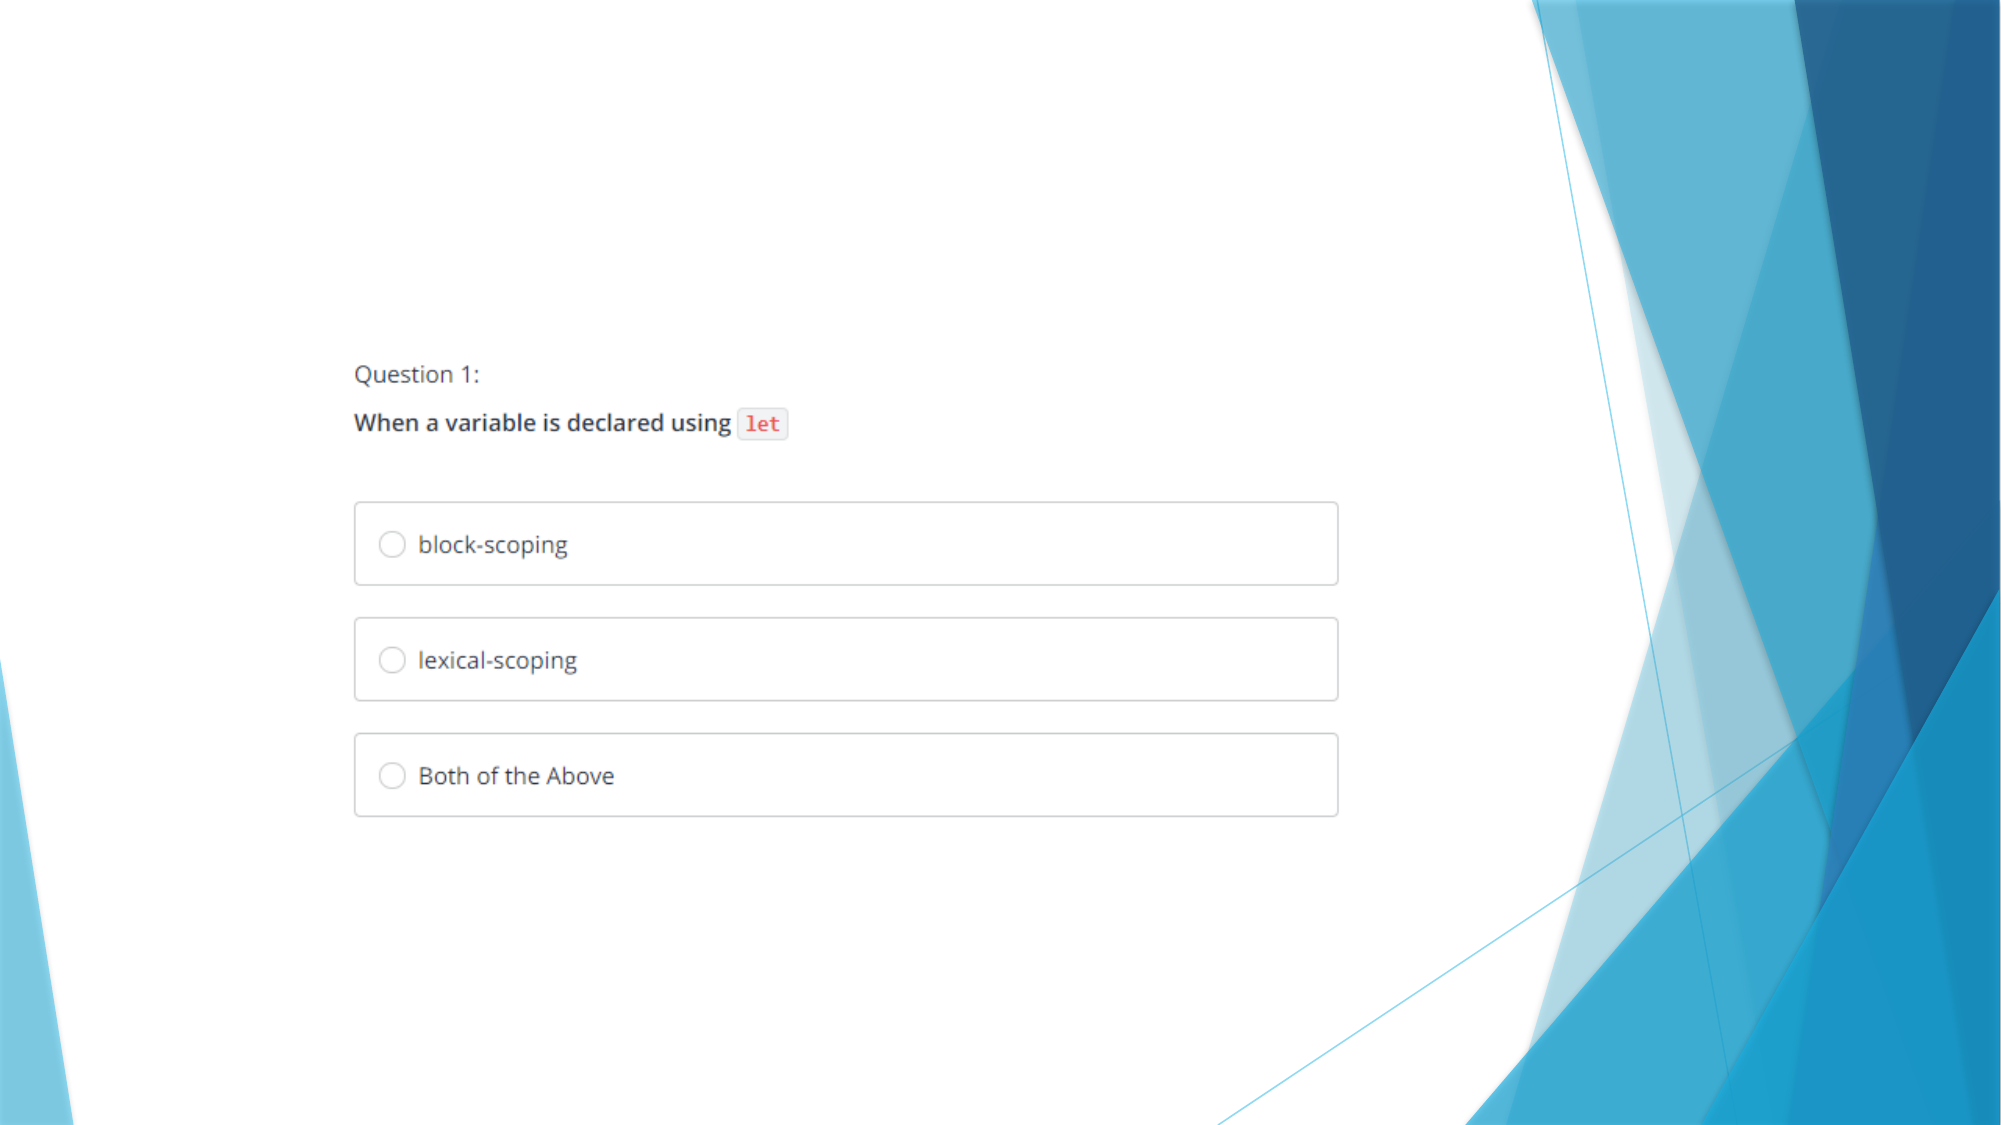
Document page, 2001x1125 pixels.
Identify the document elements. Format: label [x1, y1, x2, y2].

picture [308, 335, 1401, 859]
